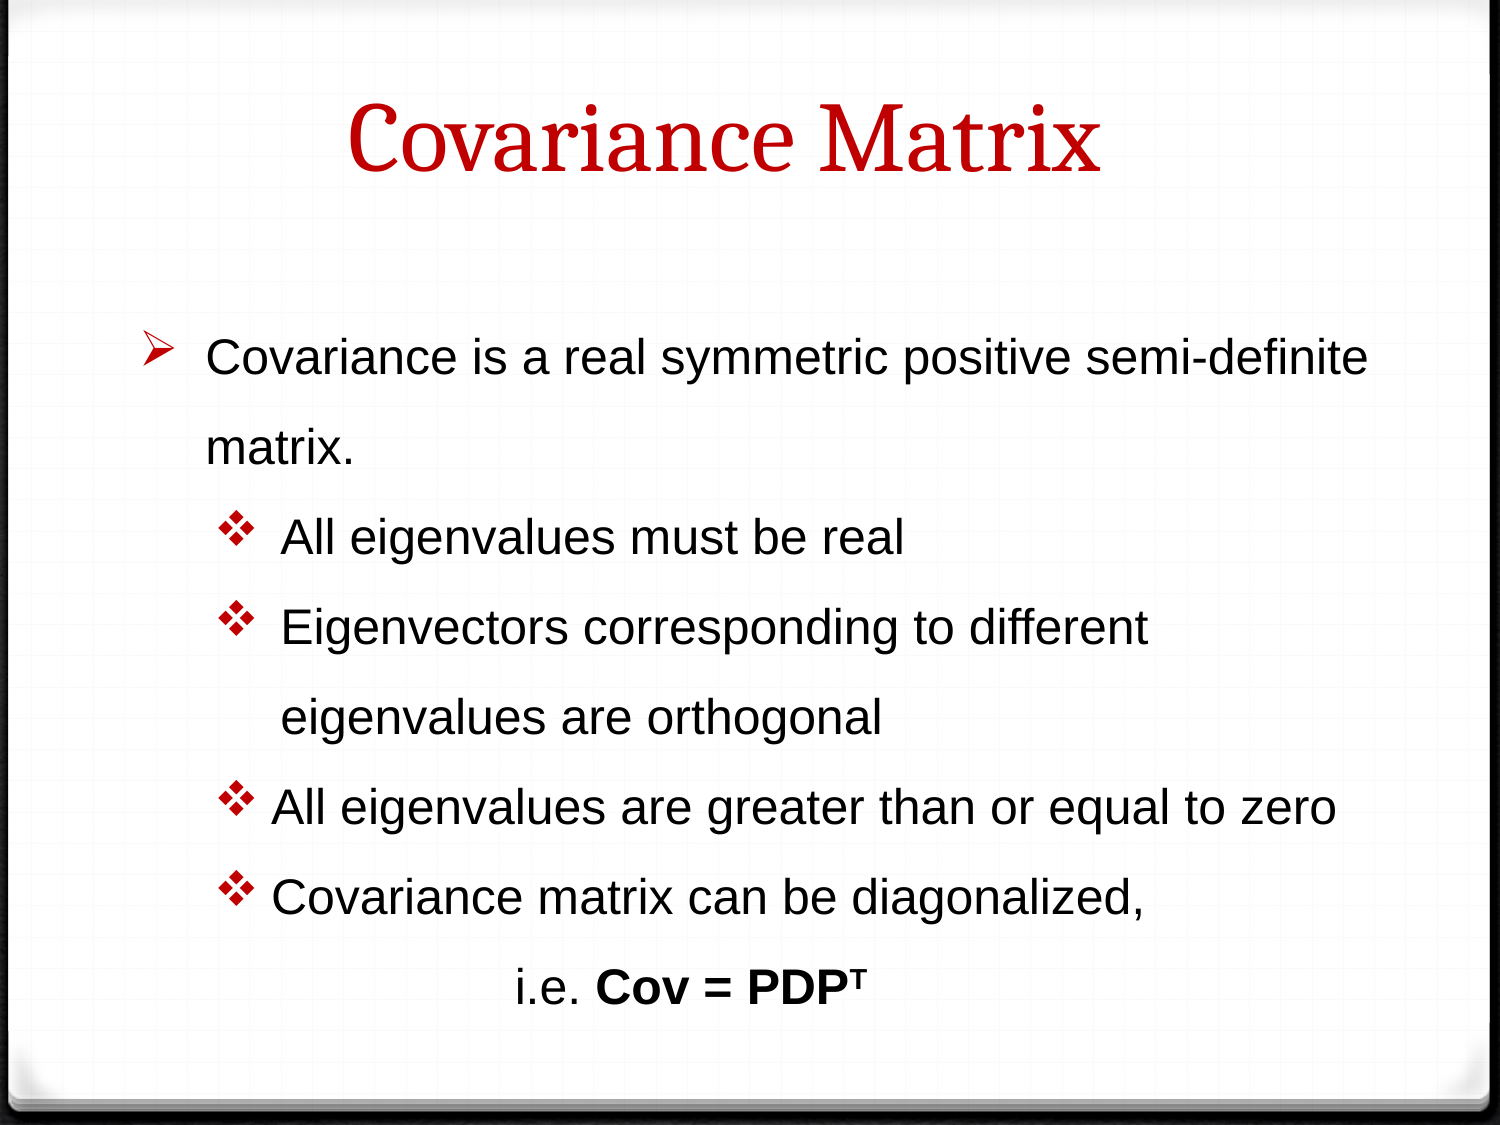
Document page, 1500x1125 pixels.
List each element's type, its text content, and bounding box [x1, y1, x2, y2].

text_box Covariance is a real symmetric positive semi-definite matrix. All eigenvalues must be real Eigenvectors corresponding to different eigenvalues are orthogonal All eigenvalues are greater than or equal to zero Covariance matrix can be diagonalized, i.e. Cov = PDPT [125, 287, 1425, 1023]
title Covariance Matrix [87, 37, 1363, 225]
picture [0, 0, 1500, 1125]
